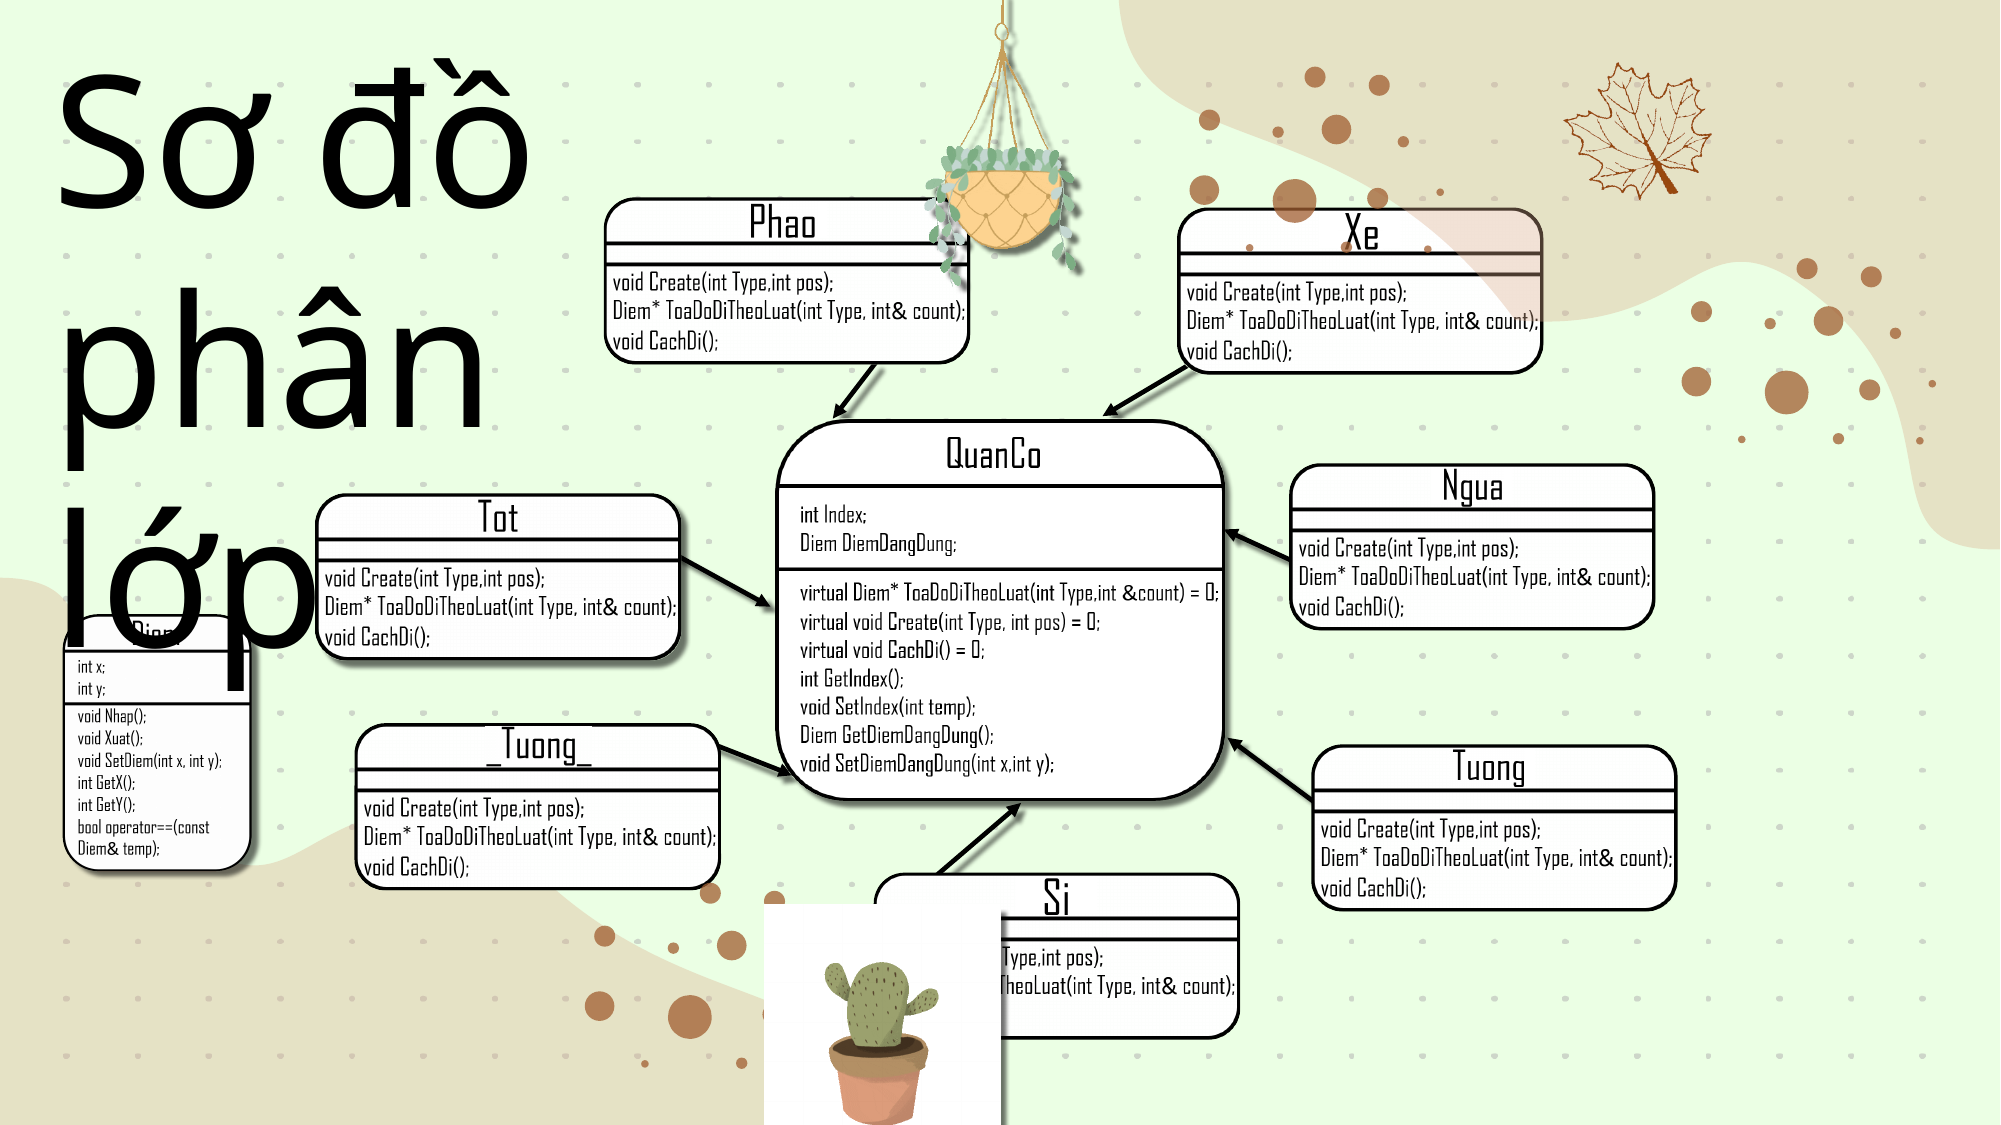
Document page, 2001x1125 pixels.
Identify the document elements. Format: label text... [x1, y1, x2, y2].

picture [1449, 0, 1841, 373]
text_box [1165, 0, 1492, 207]
text_box [1831, 431, 1846, 446]
picture [842, 0, 1157, 293]
text_box [1927, 378, 1938, 389]
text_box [873, 872, 1241, 1040]
text_box [698, 889, 722, 905]
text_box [603, 197, 971, 365]
text_box [666, 941, 681, 955]
text_box [1680, 365, 1713, 398]
text_box [1858, 378, 1882, 402]
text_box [721, 739, 775, 776]
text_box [682, 547, 771, 607]
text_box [832, 365, 877, 418]
text_box [1435, 187, 1446, 198]
text_box Sơ đồ phân lớp [37, 17, 821, 692]
text_box [1763, 369, 1810, 416]
text_box [1795, 0, 2000, 551]
text_box [734, 1056, 749, 1071]
text_box [715, 929, 748, 962]
text_box [762, 889, 787, 906]
text_box [1320, 113, 1353, 146]
text_box [1888, 326, 1903, 341]
text_box [1303, 65, 1327, 89]
text_box [1736, 434, 1747, 445]
text_box [640, 1059, 650, 1069]
text_box [1271, 125, 1285, 139]
text_box [666, 994, 713, 1040]
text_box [1289, 463, 1656, 631]
text_box [1188, 174, 1221, 206]
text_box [1227, 737, 1346, 825]
text_box [1859, 265, 1883, 289]
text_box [354, 723, 721, 891]
text_box [1197, 108, 1222, 132]
text_box [583, 990, 616, 1022]
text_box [1102, 347, 1218, 417]
text_box [1812, 305, 1845, 337]
picture [62, 614, 252, 872]
picture [314, 493, 682, 661]
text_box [1177, 207, 1544, 375]
picture [775, 418, 1226, 801]
text_box [0, 576, 764, 1125]
text_box [1366, 186, 1390, 207]
picture [764, 904, 1001, 1125]
text_box [1367, 73, 1391, 97]
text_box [1311, 744, 1678, 912]
text_box [1396, 134, 1411, 149]
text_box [1226, 529, 1289, 571]
text_box [593, 924, 617, 948]
text_box [1915, 435, 1925, 446]
text_box [1271, 178, 1318, 207]
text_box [933, 802, 1021, 872]
